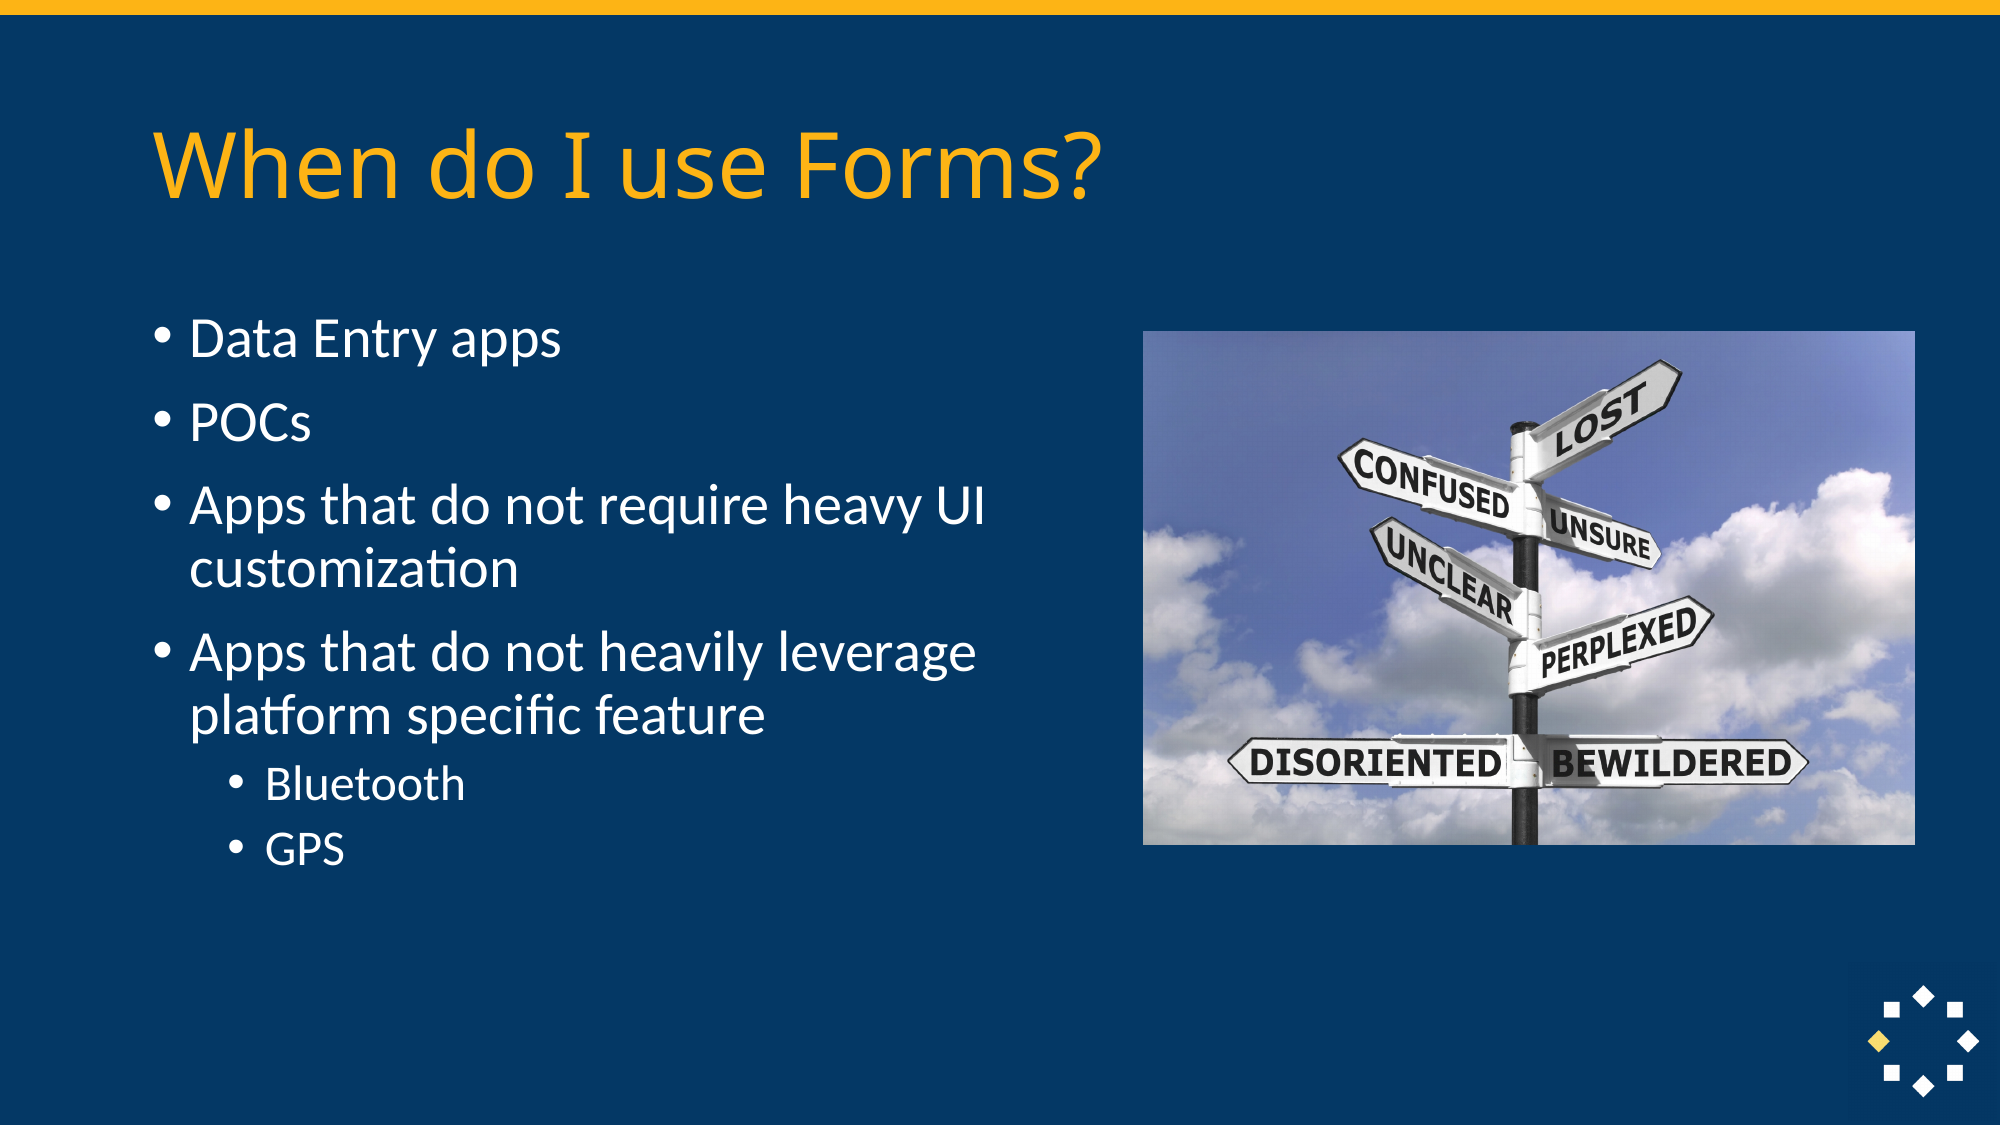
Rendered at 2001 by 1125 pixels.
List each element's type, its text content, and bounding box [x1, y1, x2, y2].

picture [1848, 962, 1997, 1121]
picture [1143, 331, 1915, 845]
title When do I use Forms? [137, 59, 1863, 278]
list Data Entry apps POCs Apps that do not require heavy UI customization Apps that do not heavily leverage platform specific feature Bluetooth GPS [137, 299, 1081, 1014]
